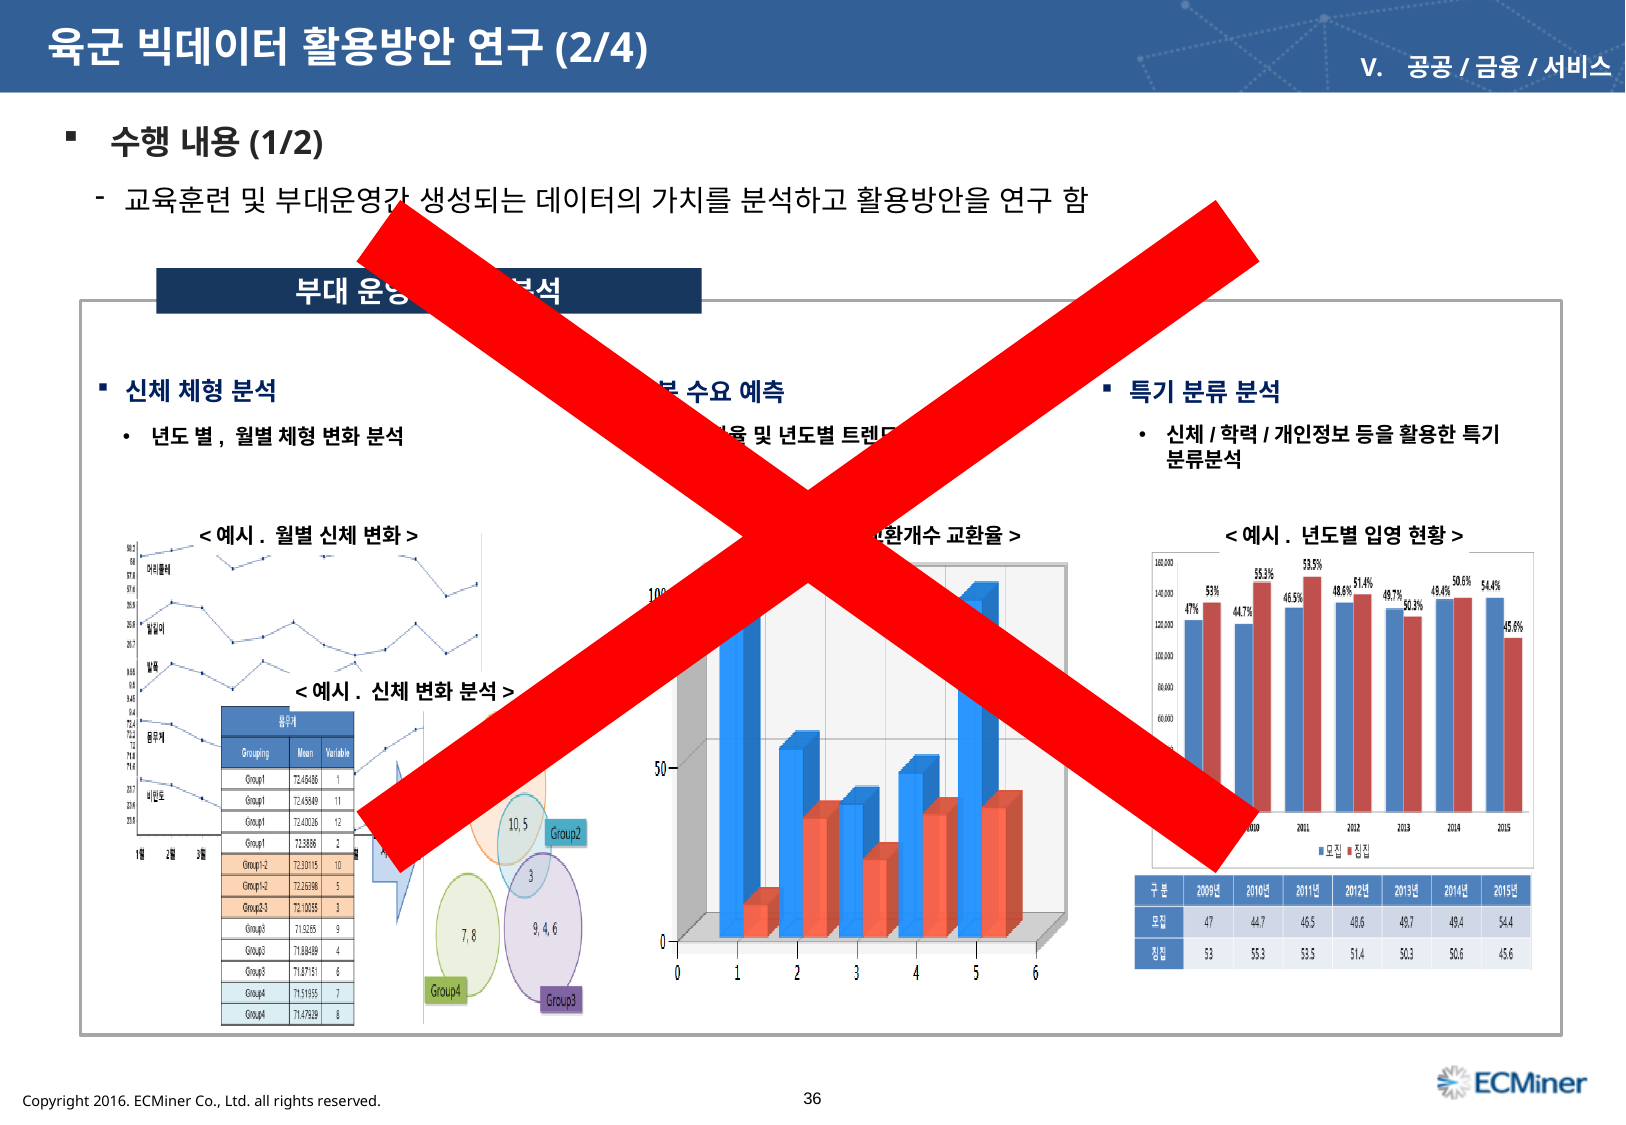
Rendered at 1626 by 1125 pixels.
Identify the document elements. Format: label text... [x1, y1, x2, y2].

text_box [356, 200, 538, 298]
text_box [1078, 200, 1260, 298]
text_box 교육훈련 및 부대운영간 생성되는 데이터의 가치를 분석하고 활용방안을 연구 함 [80, 168, 1584, 271]
text_box 공공/금융/서비스 [1143, 44, 1625, 90]
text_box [79, 299, 1562, 1036]
text_box 육군 빅데이터 활용방안 연구(2/4) [32, 13, 1584, 79]
text_box 부대 운영 데이터 분석 [156, 268, 406, 298]
text_box 부대 운영 데이터 분석 [498, 268, 702, 298]
picture [0, 0, 1625, 1125]
text_box 수행 내용(1/2) [48, 113, 1521, 170]
